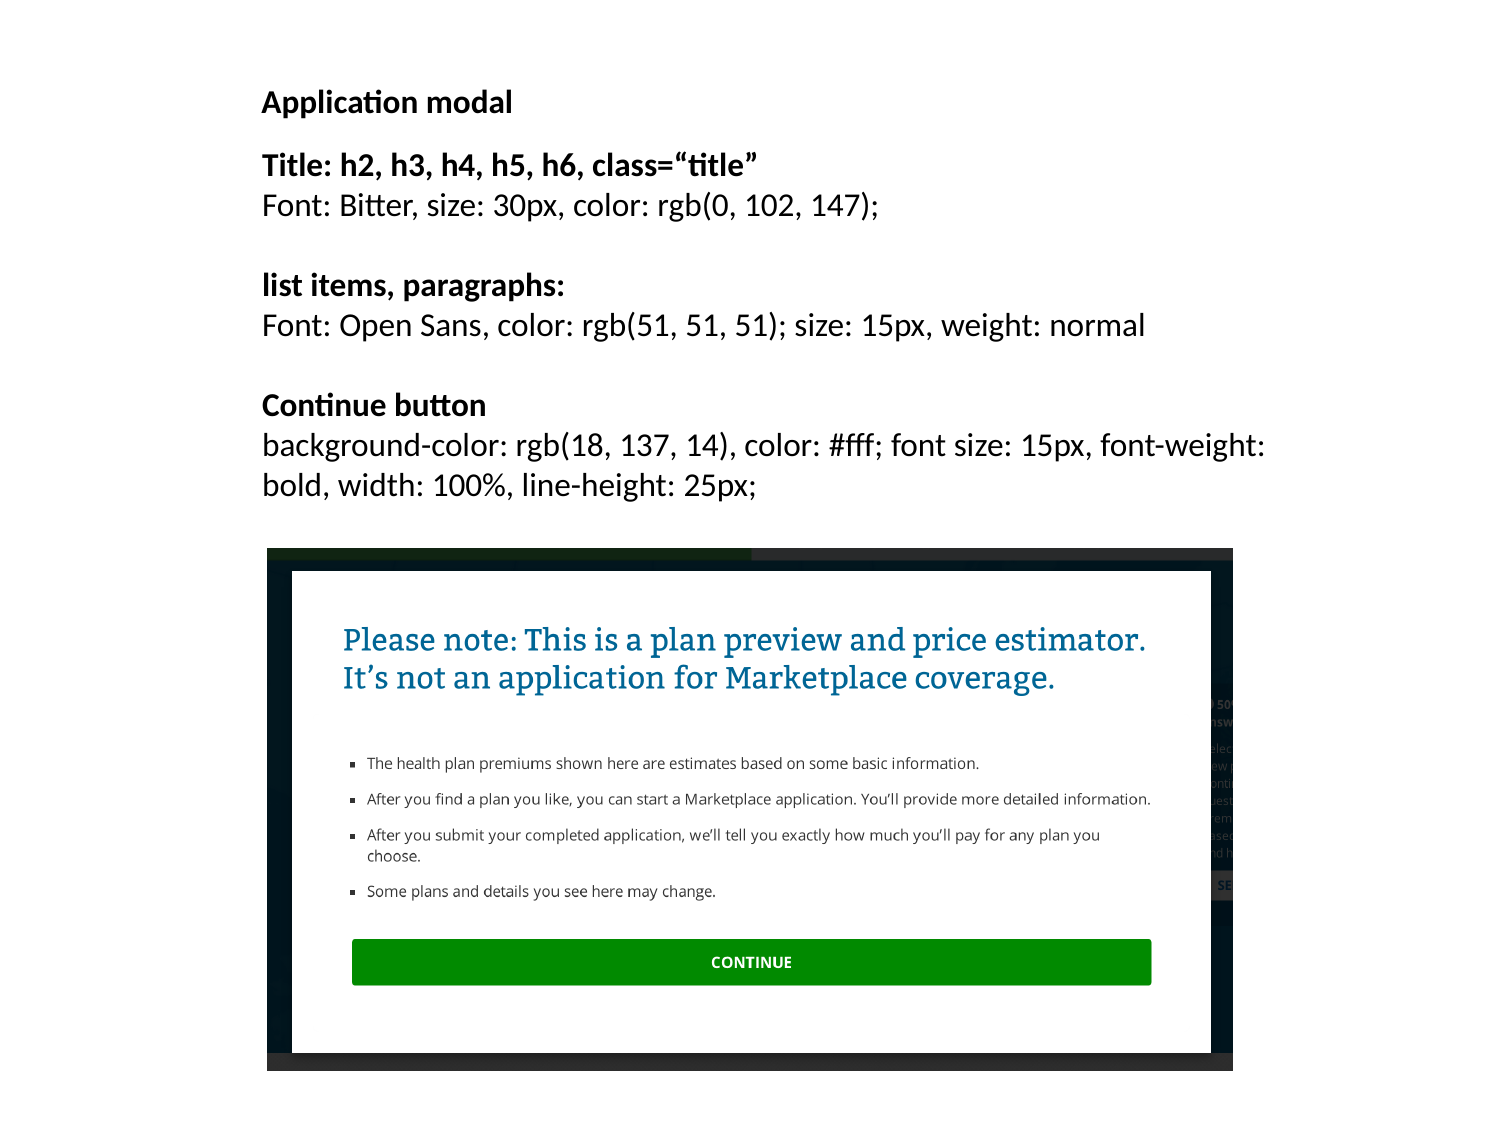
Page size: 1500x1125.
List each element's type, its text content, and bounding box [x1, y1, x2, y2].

picture [266, 548, 1234, 1071]
text_box Title: h2, h3, h4, h5, h6, class=“title” Font: Bitter, size: 30px, color: rgb(0, 102, 147); list items, paragraphs: Font: Open Sans, color: rgb(51, 51, 51); size: 15px, weight: normal Continue button background-color: rgb(18, 137, 14), color: #fff; font size: 15px, font-weight: bold, width: 100%, line-height: 25px; [262, 143, 1328, 503]
text_box Application modal [261, 80, 669, 121]
